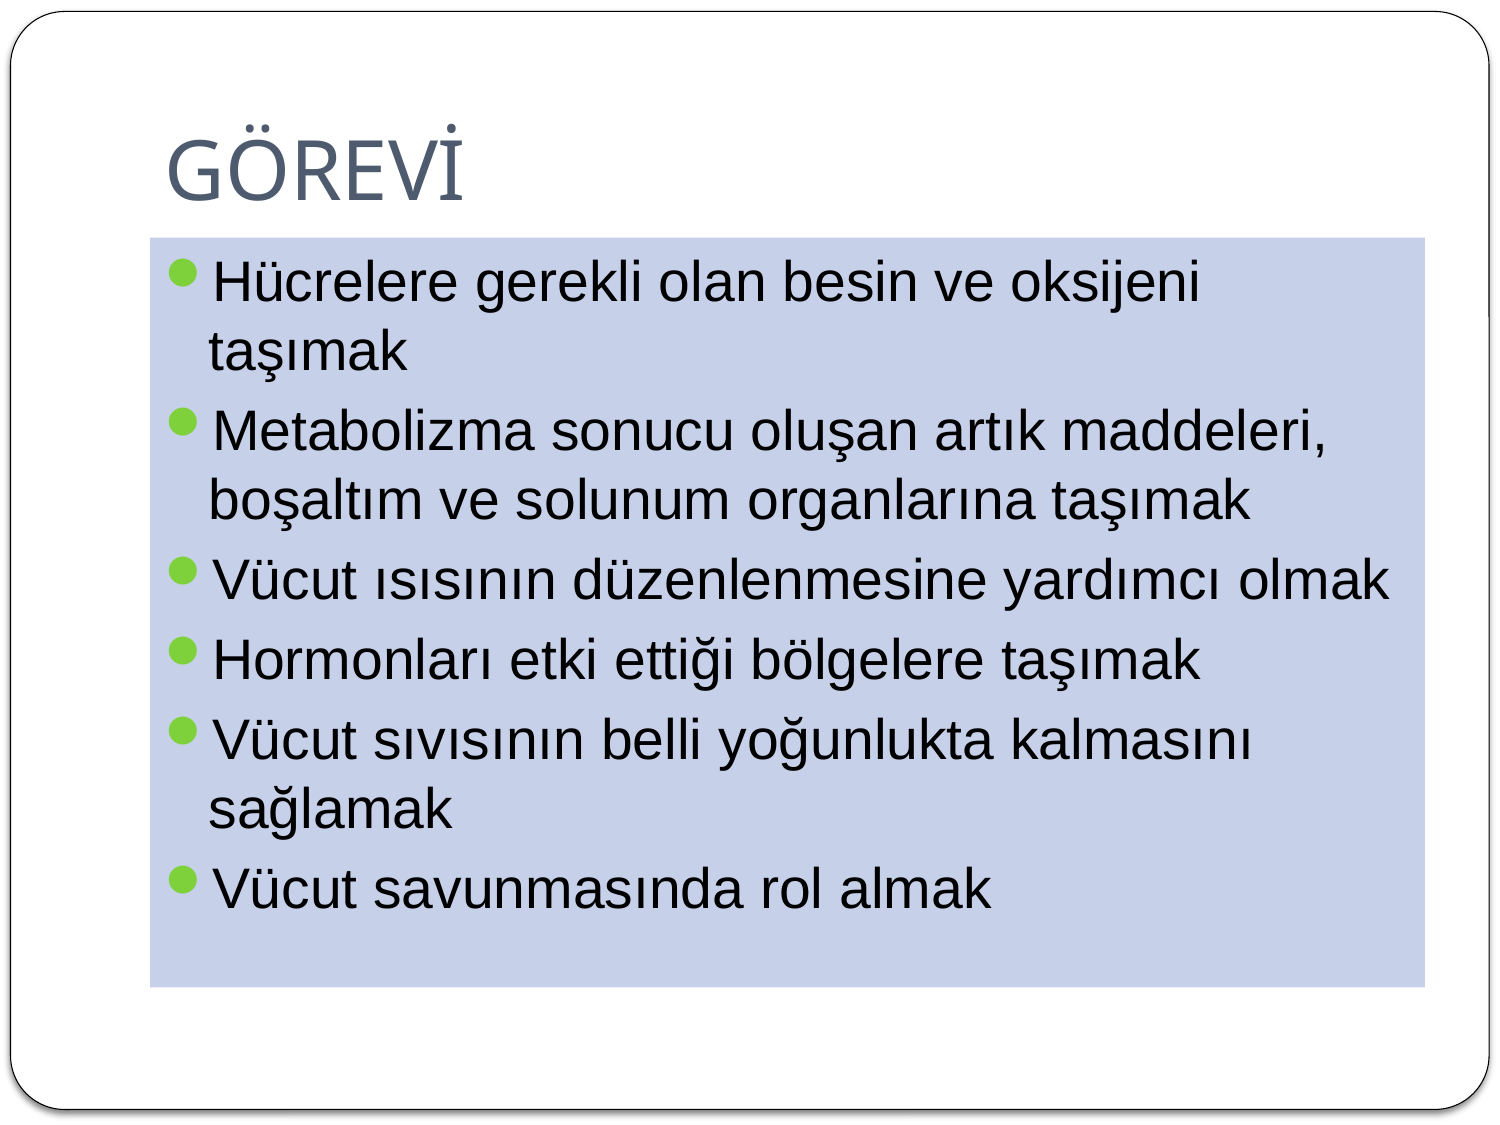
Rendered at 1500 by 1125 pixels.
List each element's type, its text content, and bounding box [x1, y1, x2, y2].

list Hücrelere gerekli olan besin ve oksijeni taşımak Metabolizma sonucu oluşan artık maddeleri, boşaltım ve solunum organlarına taşımak Vücut ısısının düzenlenmesine yardımcı olmak Hormonları etki ettiği bölgelere taşımak Vücut sıvısının belli yoğunlukta kalmasını sağlamak Vücut savunmasında rol almak [150, 237, 1425, 988]
title GÖREVİ [150, 45, 1425, 233]
